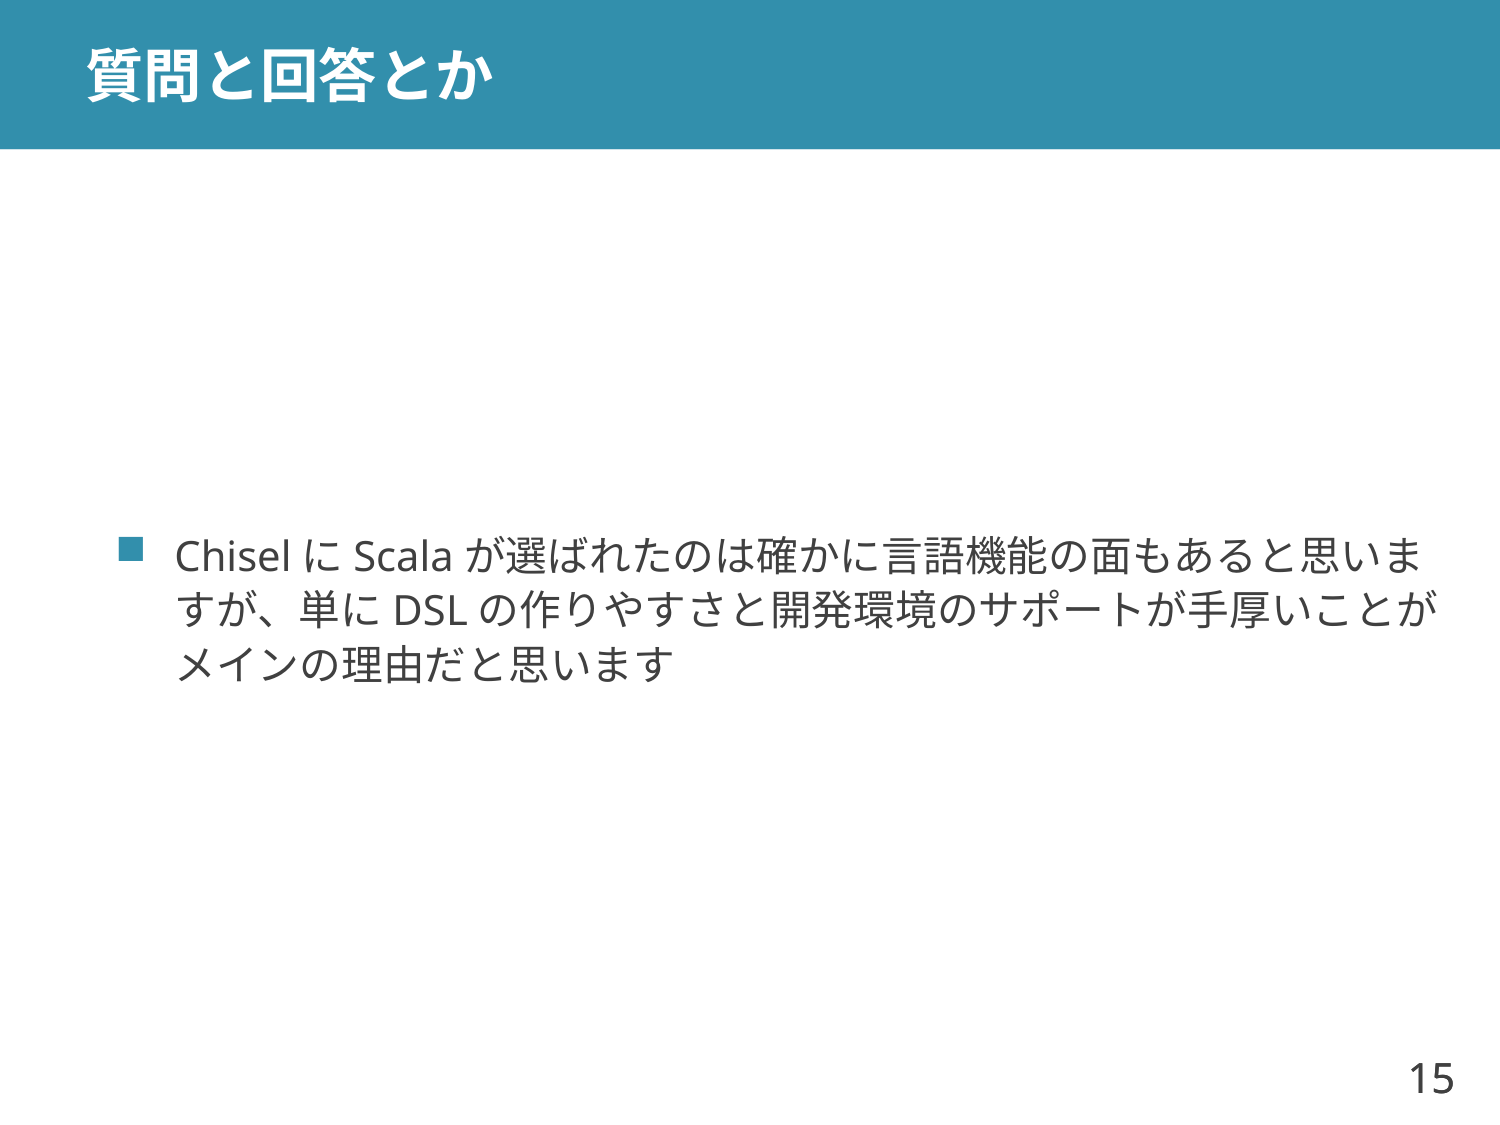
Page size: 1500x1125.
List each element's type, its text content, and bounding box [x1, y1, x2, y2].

list ChiselにScalaが選ばれたのは確かに言語機能の面もあると思いますが、単にDSLの作りやすさと開発環境のサポートが手厚いことがメインの理由だと思います [100, 178, 1459, 1036]
title 質問と回答とか [70, 0, 1500, 150]
